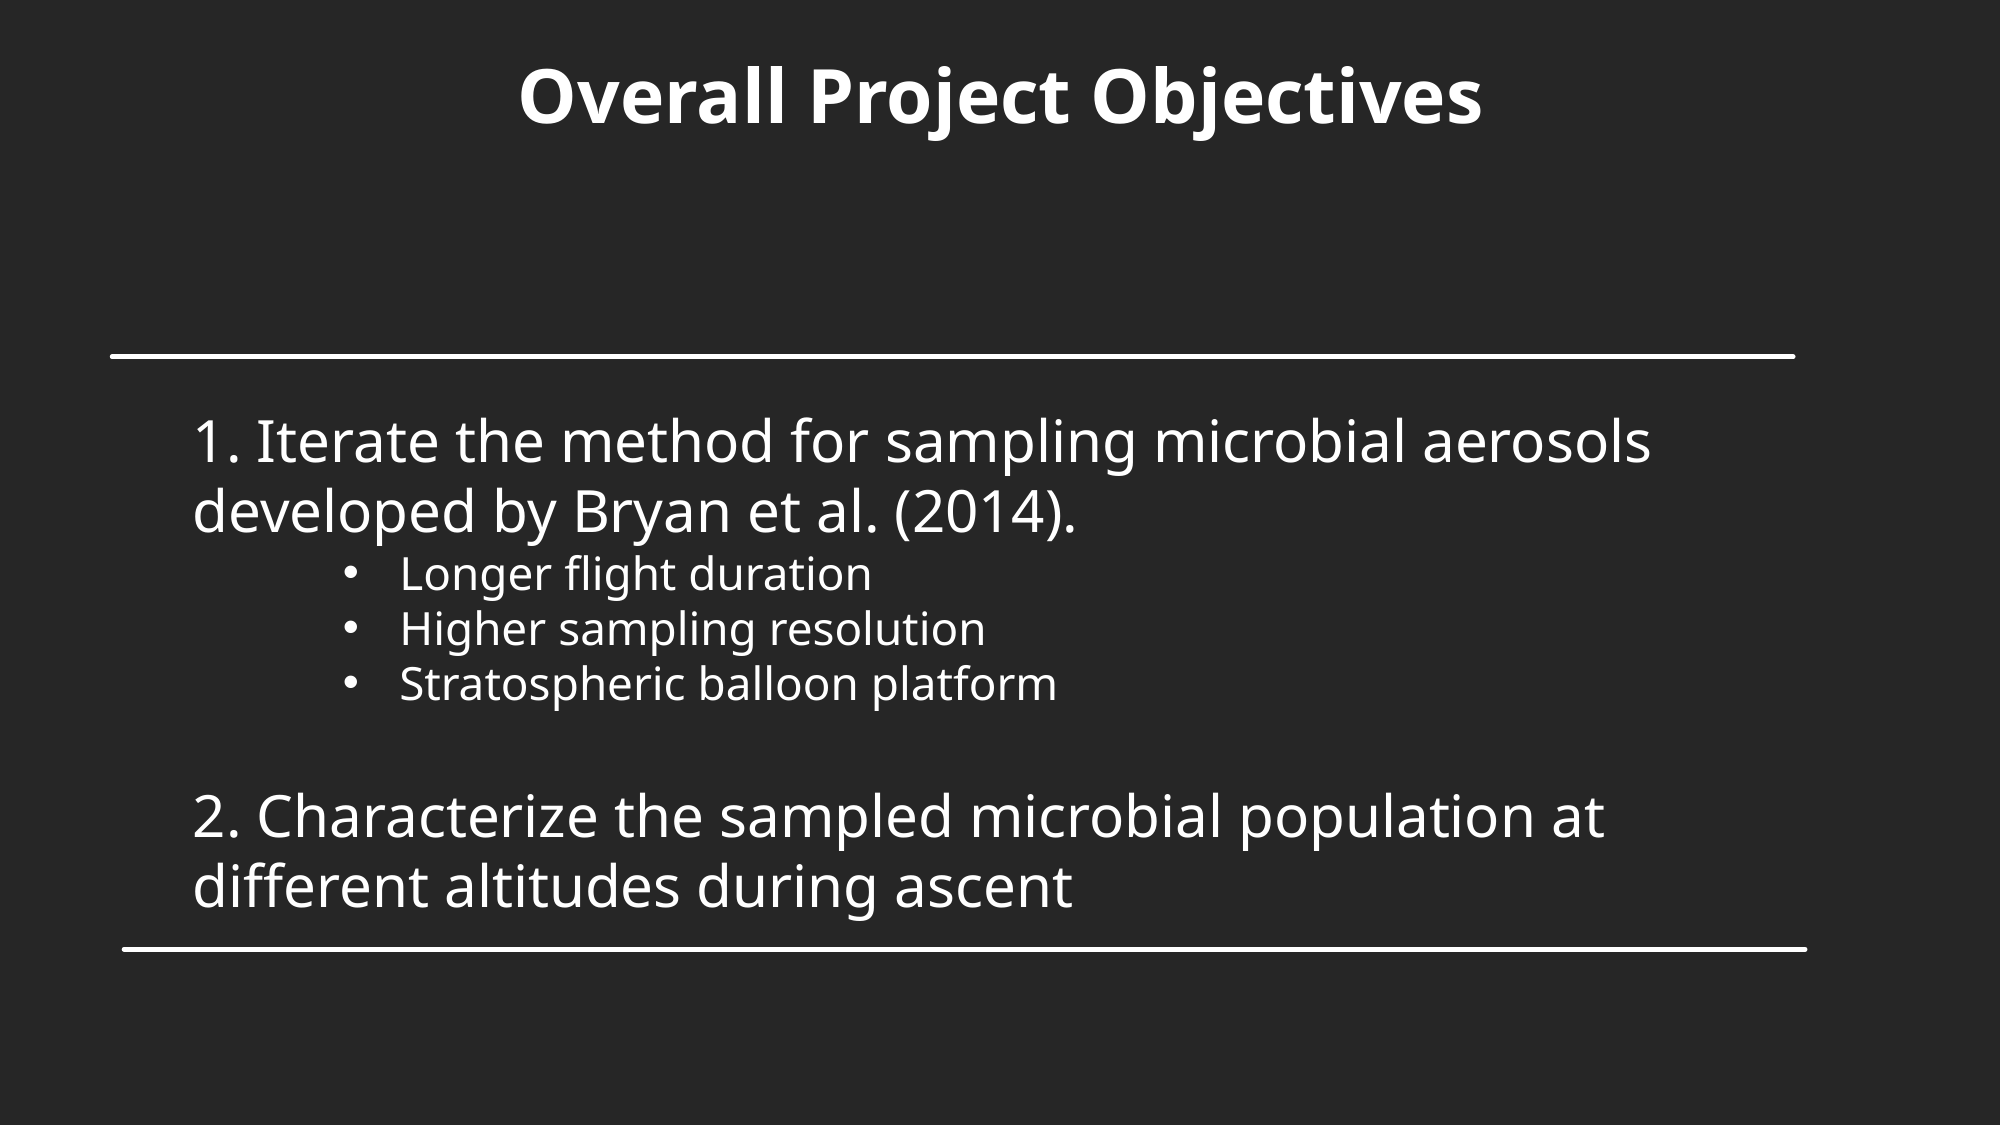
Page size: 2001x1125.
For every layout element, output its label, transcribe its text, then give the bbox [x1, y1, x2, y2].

text_box 1. Iterate the method for sampling microbial aerosols developed by Bryan et al. (2014). Longer flight duration Higher sampling resolution Stratospheric balloon platform 2. Characterize the sampled microbial population at different altitudes during ascent [177, 396, 1755, 927]
text_box Overall Project Objectives [208, 41, 1794, 192]
